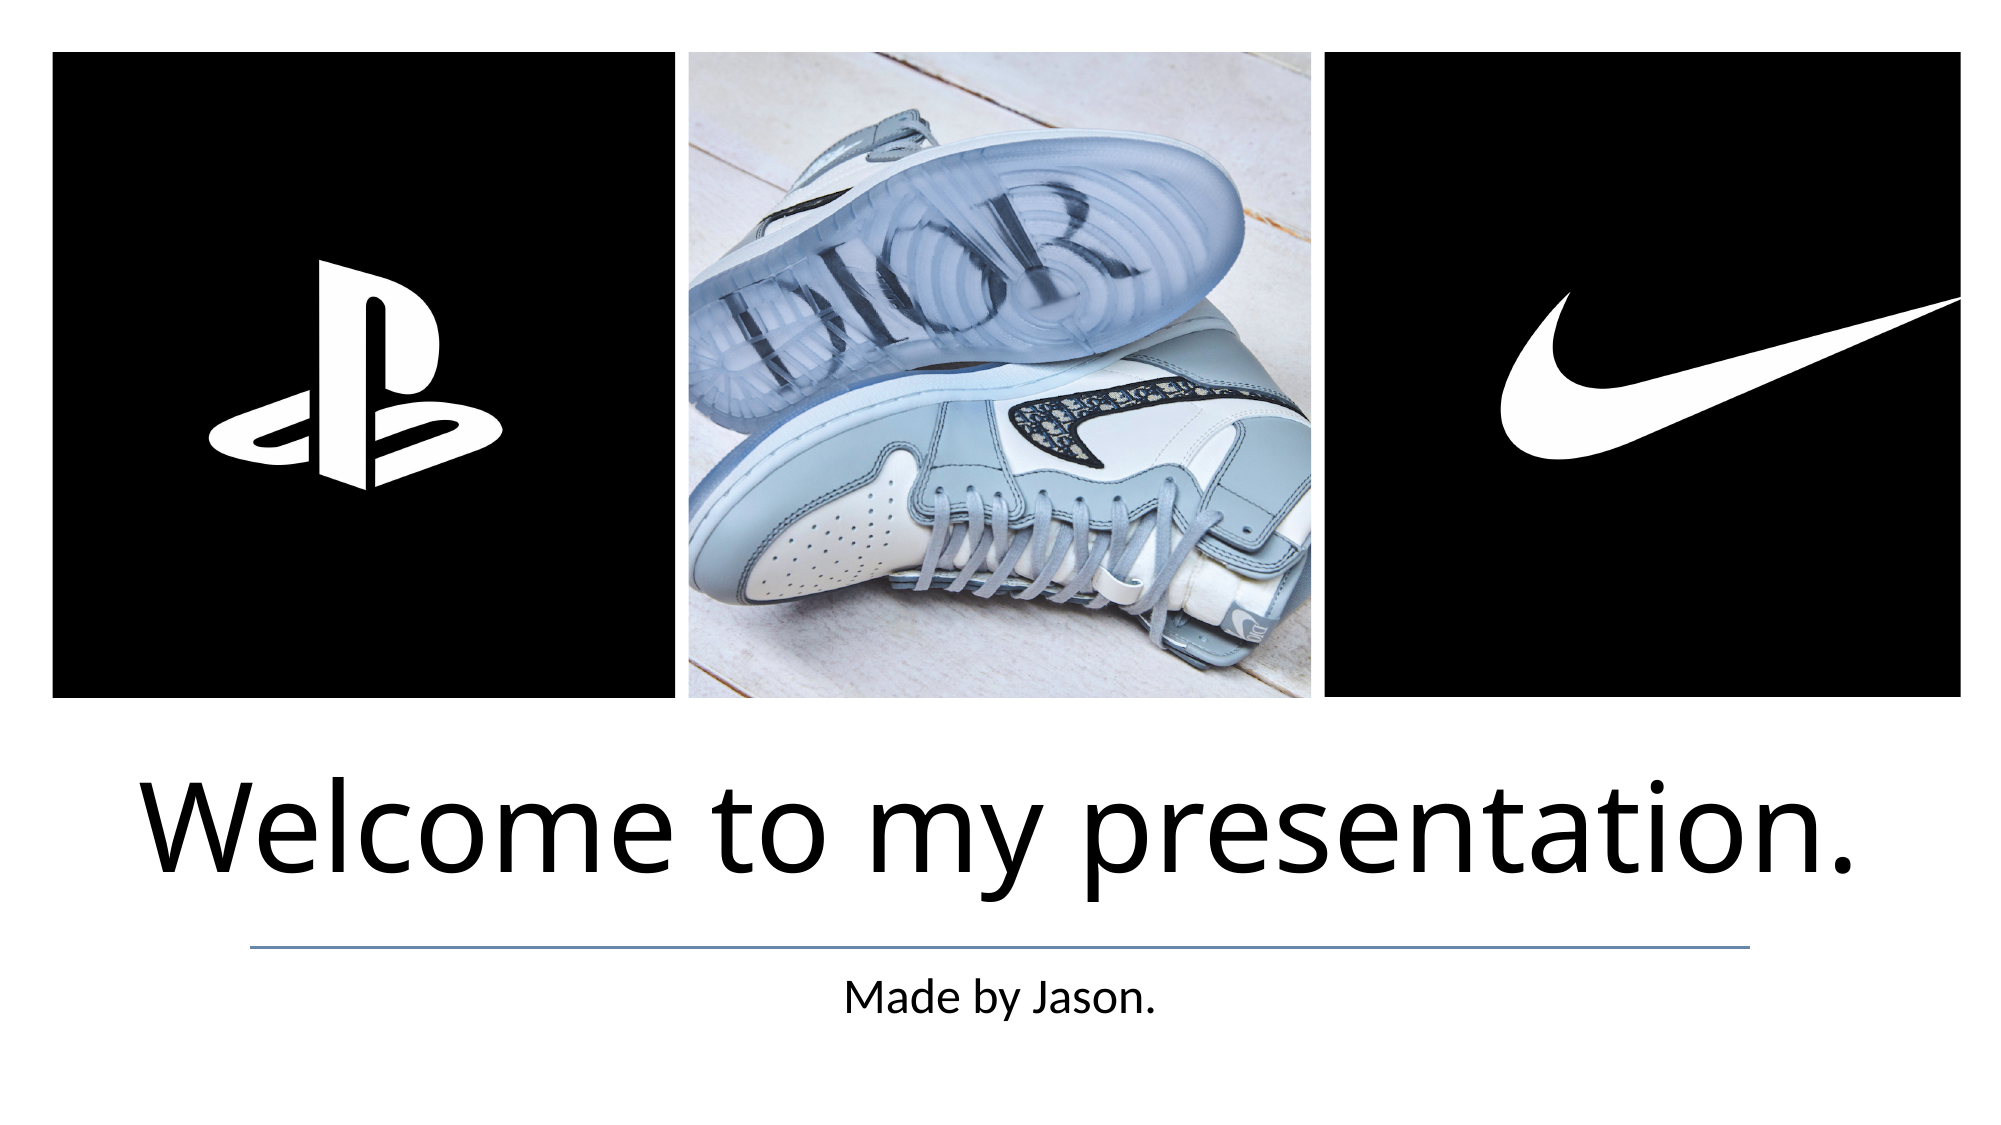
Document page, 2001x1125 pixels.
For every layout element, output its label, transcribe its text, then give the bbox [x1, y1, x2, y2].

subtitle Made by Jason. [105, 962, 1895, 1045]
picture [1324, 52, 1961, 697]
title Welcome to my presentation. [105, 724, 1895, 908]
picture [688, 52, 1312, 698]
picture [52, 52, 676, 698]
